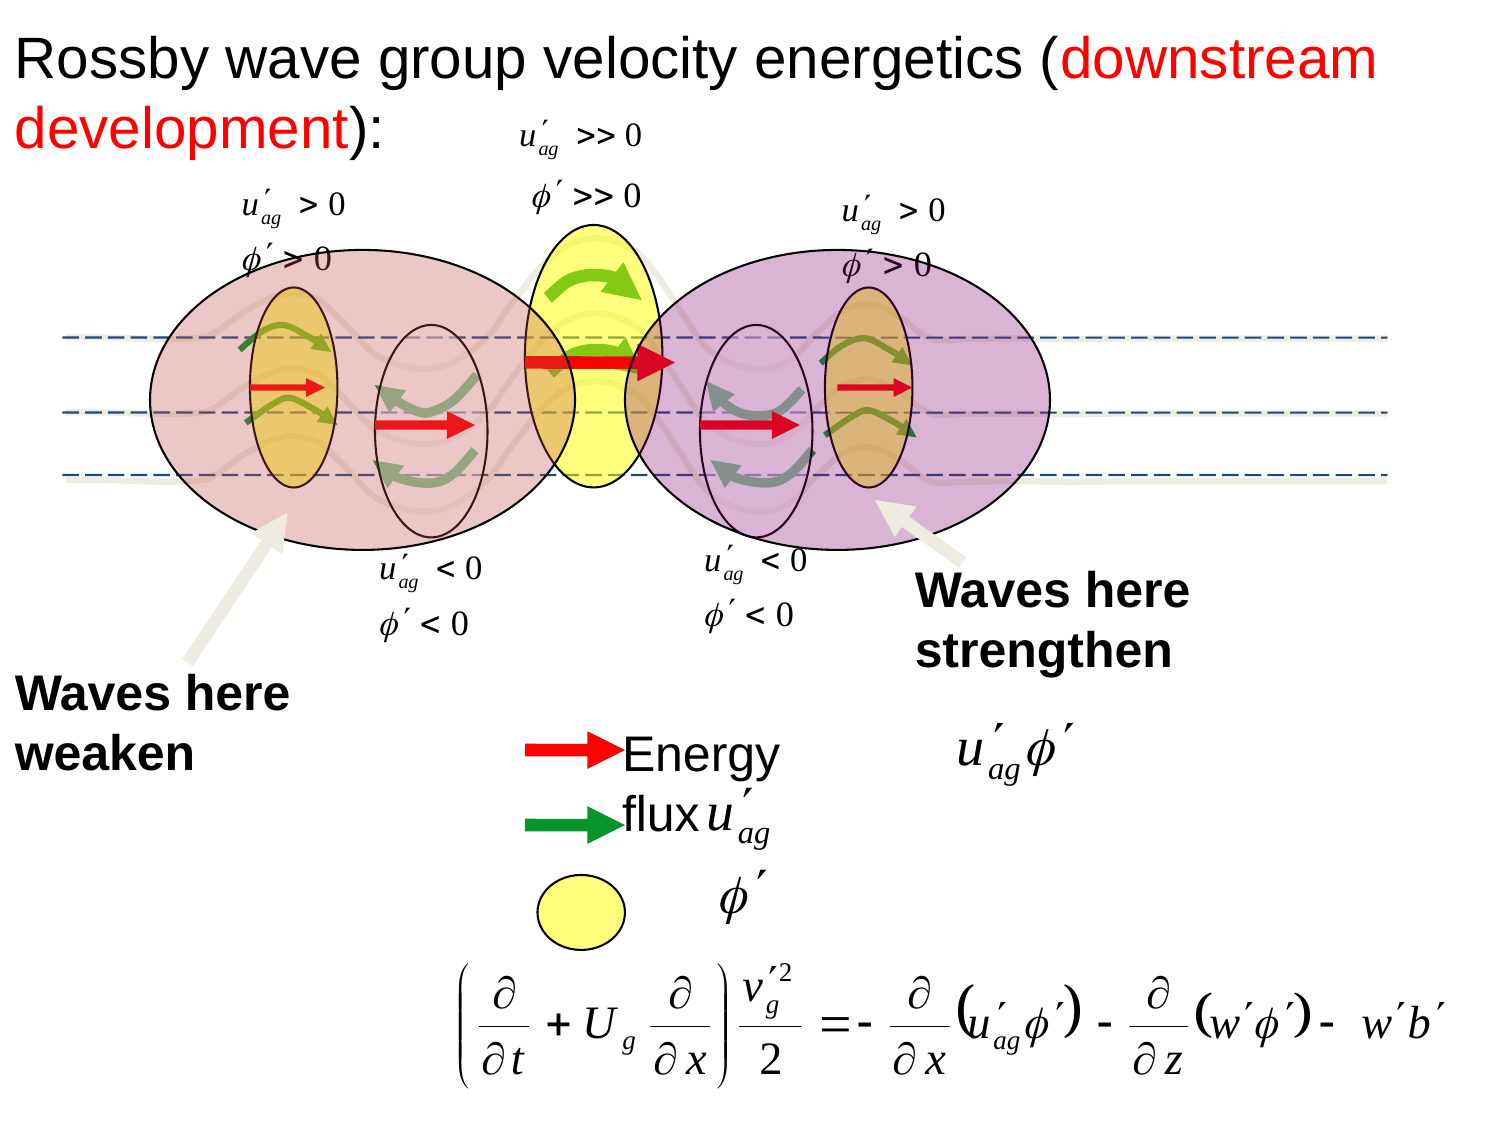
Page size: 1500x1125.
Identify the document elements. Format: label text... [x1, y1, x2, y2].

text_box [837, 243, 938, 292]
text_box [635, 250, 675, 316]
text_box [449, 948, 1451, 1101]
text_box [514, 112, 648, 167]
text_box [624, 249, 1051, 550]
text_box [374, 602, 476, 651]
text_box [699, 774, 784, 863]
text_box [187, 512, 288, 663]
text_box [555, 363, 639, 488]
text_box [617, 456, 657, 481]
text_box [712, 862, 773, 937]
text_box Energy flux [607, 714, 883, 850]
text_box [526, 174, 649, 223]
text_box Waves here weaken [0, 652, 463, 788]
text_box [543, 465, 570, 481]
text_box [517, 262, 545, 306]
text_box Waves here strengthen [900, 549, 1463, 685]
text_box Rossby wave group velocity energetics (downstream development): [0, 12, 1500, 168]
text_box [949, 710, 1101, 798]
text_box [874, 499, 963, 563]
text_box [837, 187, 951, 242]
text_box [530, 231, 660, 362]
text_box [699, 593, 801, 642]
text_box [237, 237, 338, 286]
text_box [150, 249, 576, 550]
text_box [374, 545, 488, 601]
text_box [537, 874, 625, 947]
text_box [237, 181, 351, 236]
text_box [699, 537, 813, 592]
